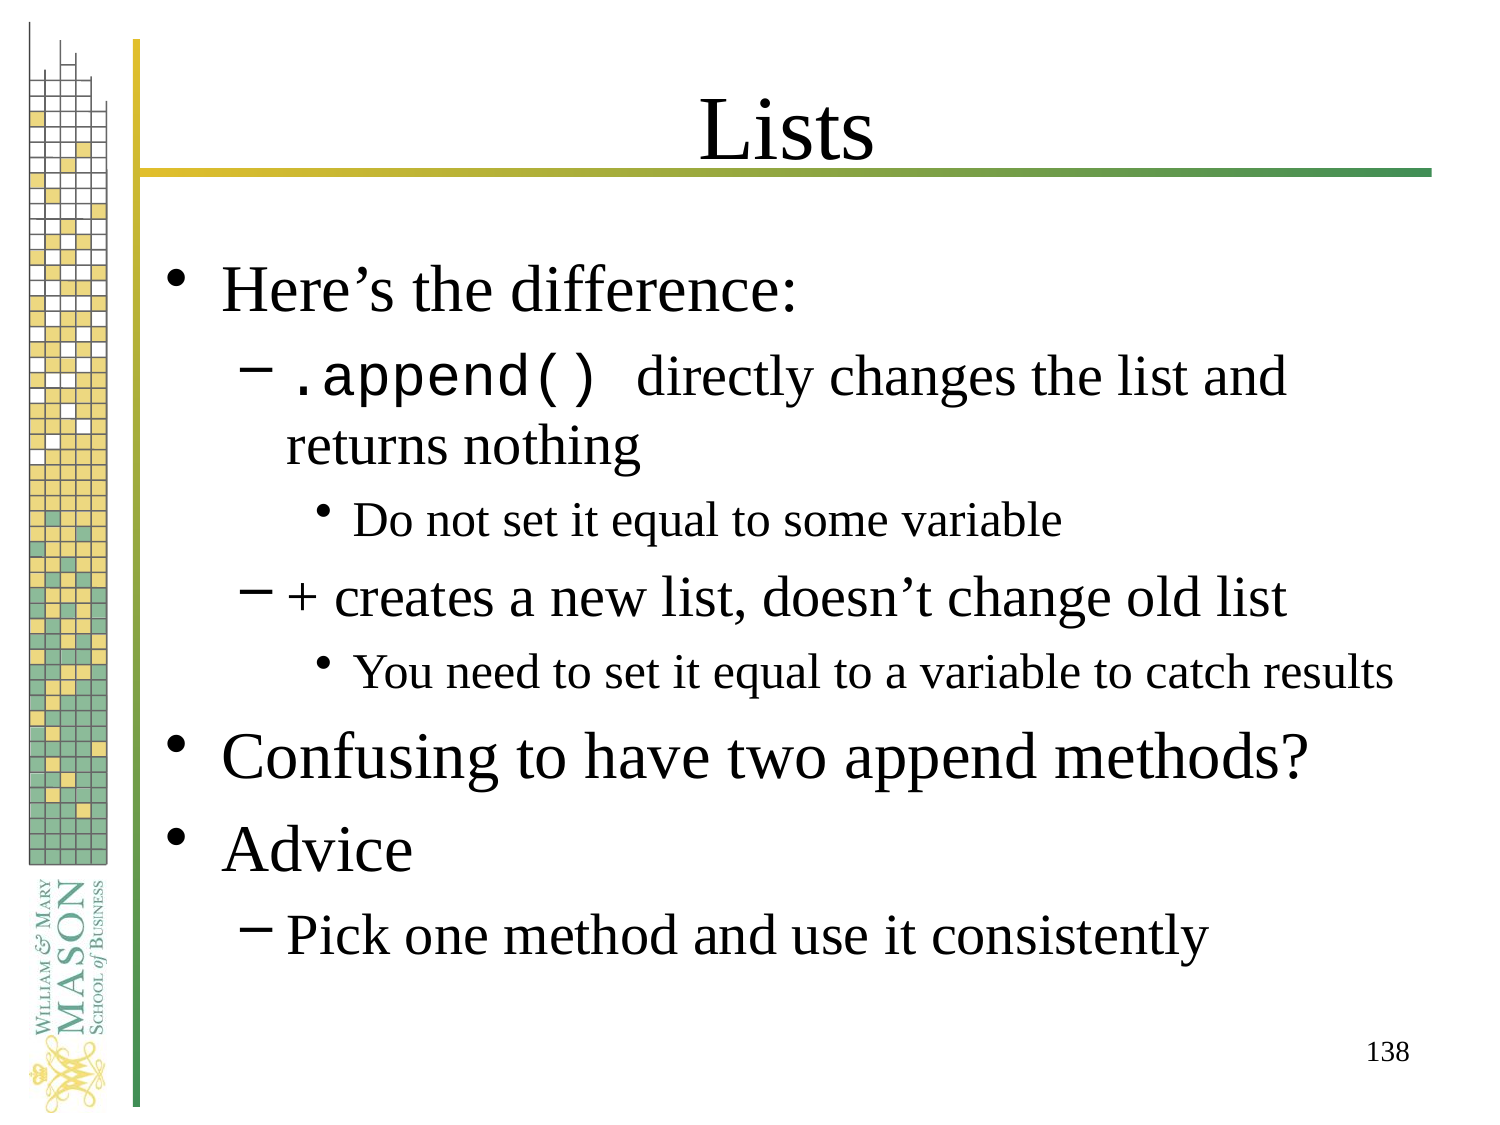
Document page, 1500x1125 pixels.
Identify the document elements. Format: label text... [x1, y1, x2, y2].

list Here’s the difference: .append() directly changes the list and returns nothing Do not set it equal to some variable + creates a new list, doesn’t change old list You need to set it equal to a variable to catch results Confusing to have two append methods? Advice Pick one method and use it consistently [150, 237, 1425, 1005]
slide_number 138 [1048, 1024, 1426, 1103]
table_cell Greater than [29, 879, 107, 1113]
title Lists [150, 45, 1425, 200]
